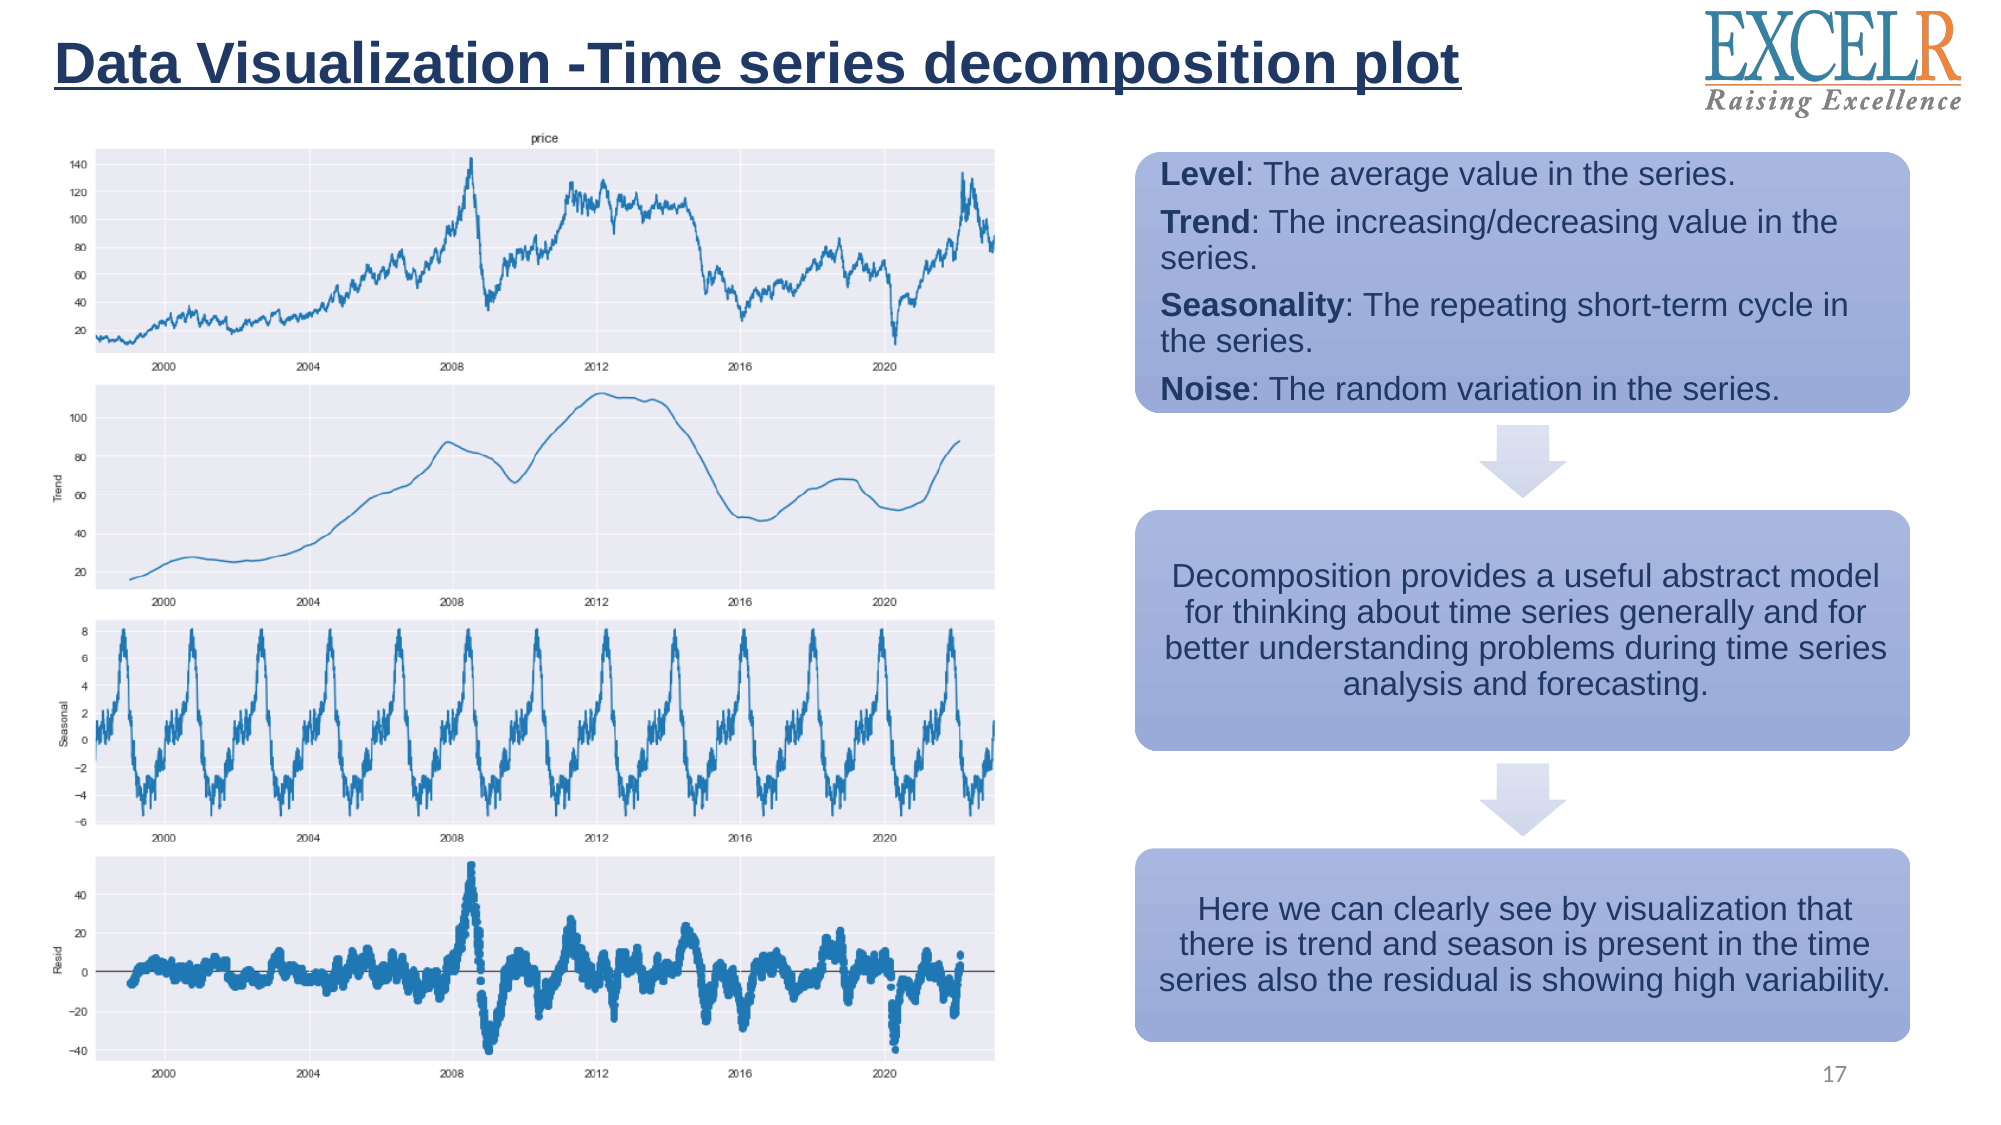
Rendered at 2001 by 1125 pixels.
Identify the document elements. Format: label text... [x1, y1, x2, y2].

text_box Data Visualization -Time series decomposition plot [39, 0, 1667, 285]
slide_number 17 [1412, 1043, 1863, 1103]
picture [1705, 10, 1961, 118]
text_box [1094, 151, 1952, 1043]
picture [48, 128, 1000, 1086]
